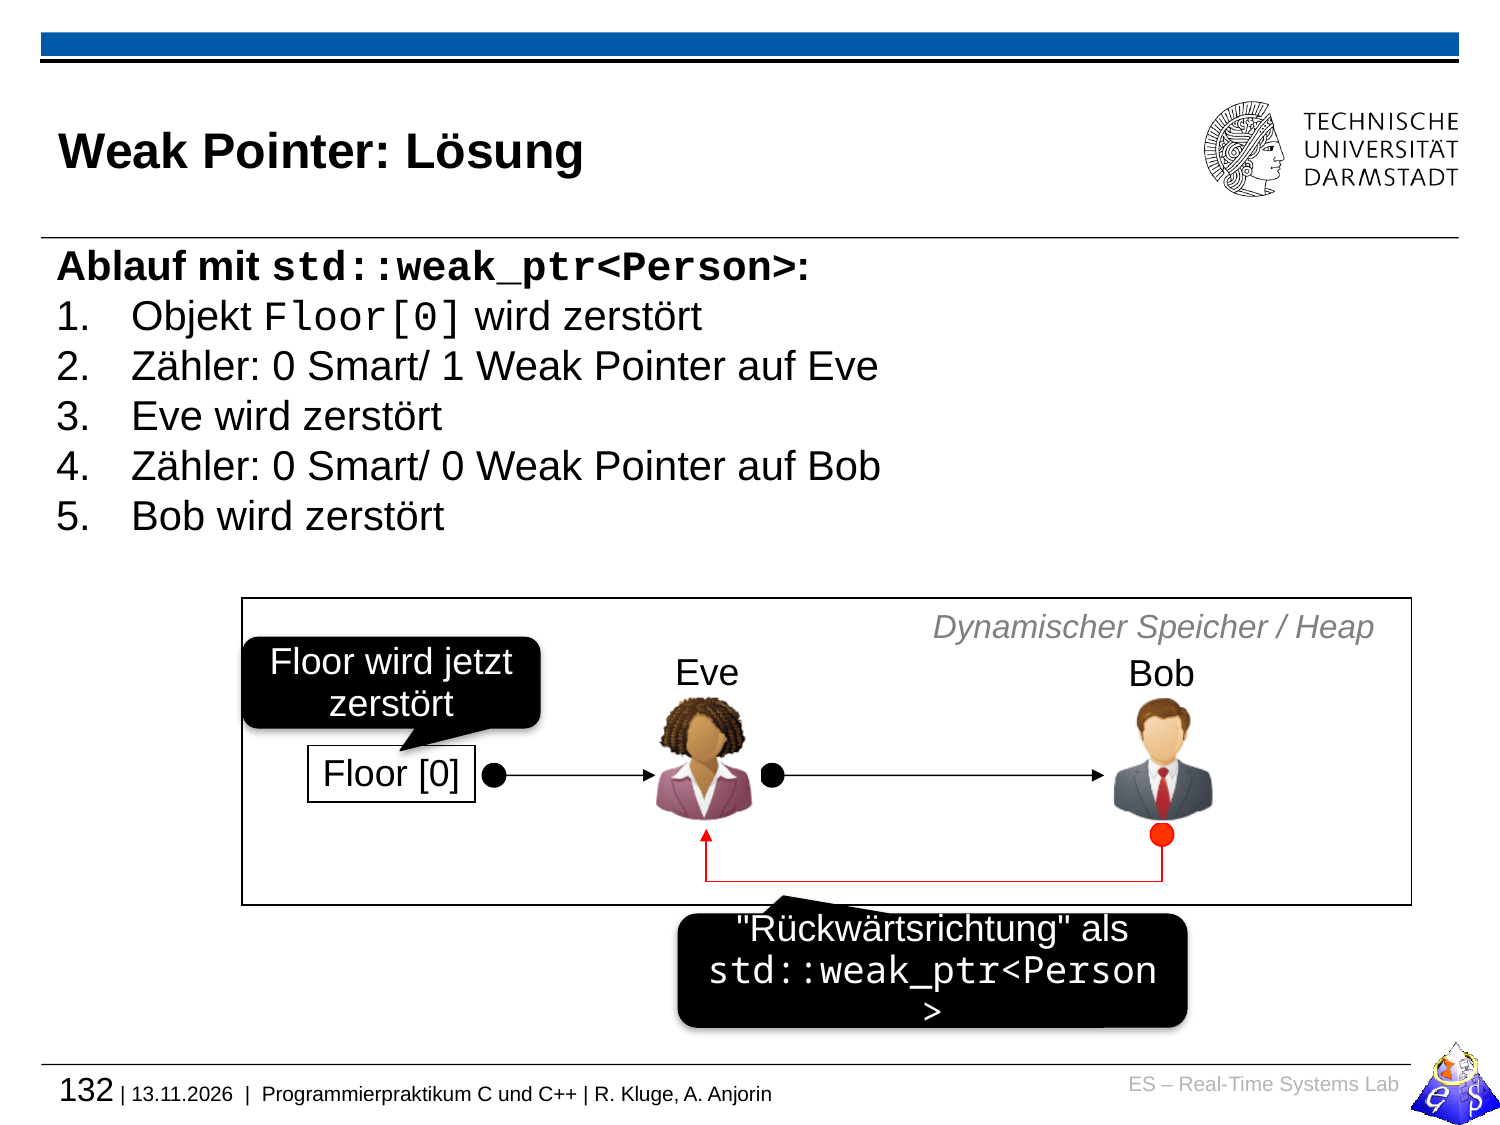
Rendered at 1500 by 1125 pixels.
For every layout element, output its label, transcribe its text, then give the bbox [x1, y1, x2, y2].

title Weak Pointer: Lösung [58, 80, 1187, 218]
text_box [1104, 645, 1219, 823]
text_box Floor wird jetzt zerstört [242, 636, 541, 752]
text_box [705, 822, 1174, 882]
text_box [655, 644, 761, 823]
picture [1187, 84, 1483, 214]
text_box [482, 763, 506, 787]
text_box Ablauf mit std::weak_ptr<Person>: Objekt Floor[0] wird zerstört Zähler: 0 Smart/ 1 Weak Pointer auf Eve Eve wird zerstört Zähler: 0 Smart/ 0 Weak Pointer auf Bob Bob wird zerstört [41, 231, 1211, 547]
text_box Floor [0] [307, 745, 475, 803]
text_box "Rückwärtsrichtung" als std::weak_ptr<Person> [677, 895, 1188, 1028]
text_box [242, 597, 1412, 906]
text_box [506, 769, 650, 782]
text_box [766, 763, 1099, 788]
picture [1411, 1041, 1500, 1125]
text_box Dynamischer Speicher / Heap [917, 597, 1390, 653]
